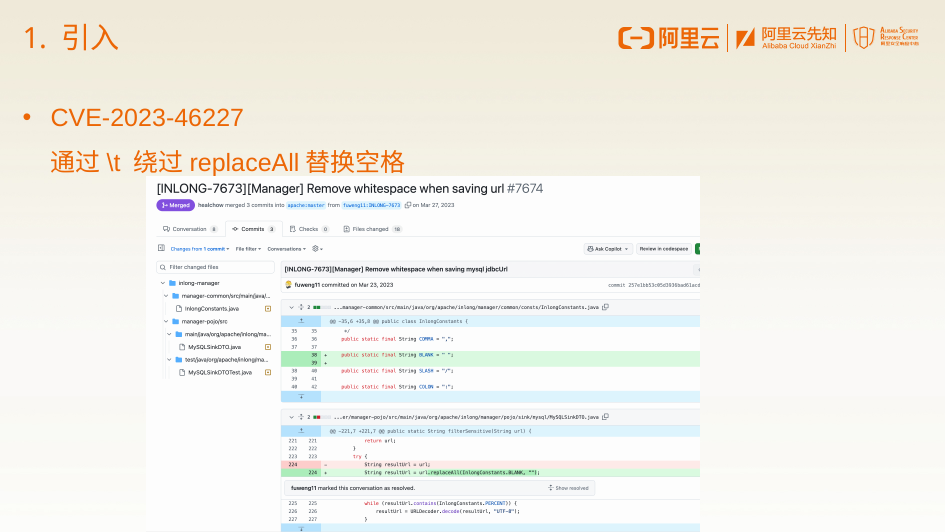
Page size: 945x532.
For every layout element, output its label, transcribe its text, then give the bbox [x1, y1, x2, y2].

text_box 1. 引入 [7, 11, 424, 65]
picture [0, 0, 945, 532]
text_box CVE-2023-46227 通过\t 绕过replaceAll替换空格 [7, 79, 875, 508]
